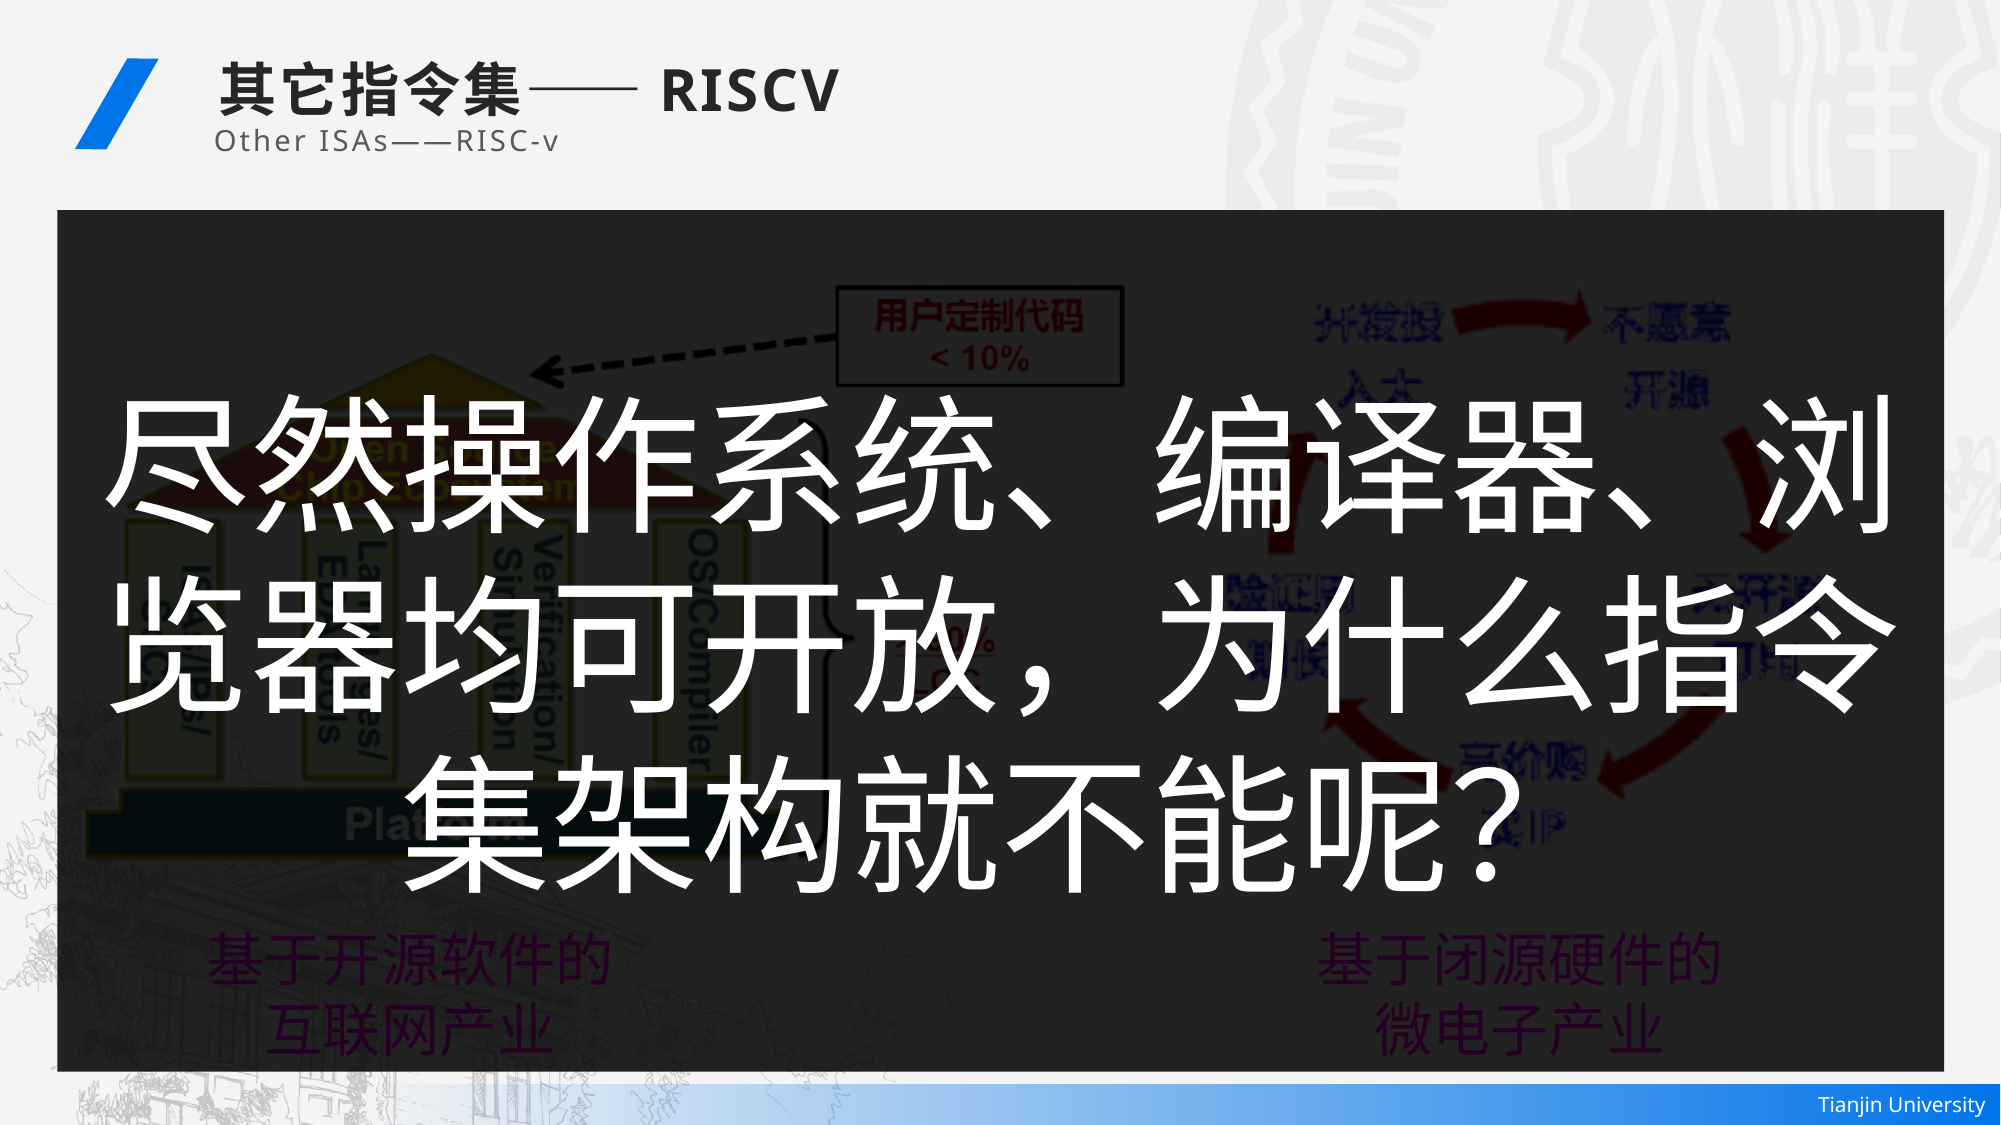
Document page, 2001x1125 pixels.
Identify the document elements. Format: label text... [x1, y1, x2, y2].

text_box 尽然操作系统、编译器、浏览器均可开放，为什么指令集架构就不能呢？ [56, 209, 1945, 1073]
picture [74, 276, 1125, 863]
picture [1219, 276, 1832, 863]
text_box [100, 45, 863, 166]
text_box [74, 105, 100, 150]
